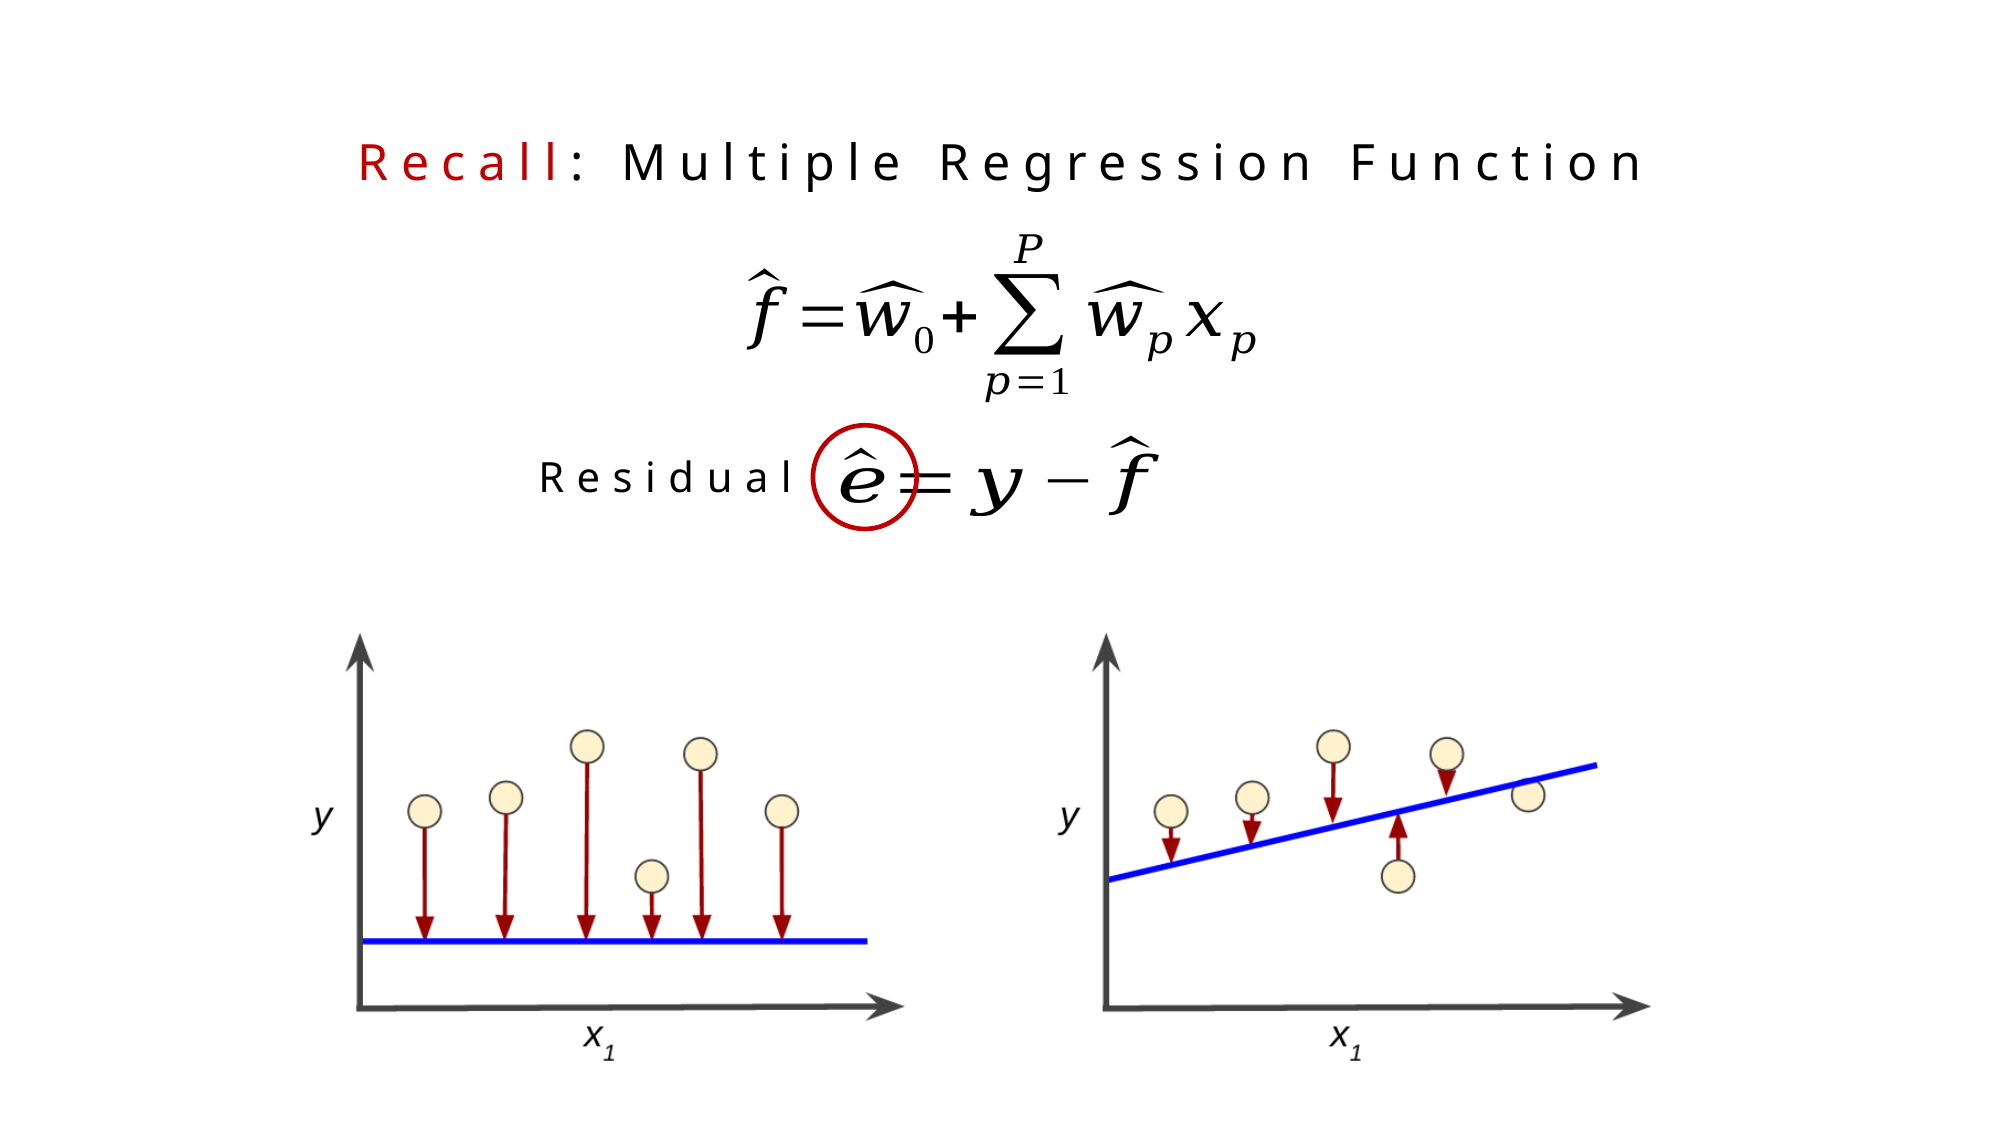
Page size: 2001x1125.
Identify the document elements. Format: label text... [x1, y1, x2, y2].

picture [278, 602, 1722, 1084]
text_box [515, 425, 1163, 529]
text_box Recall: Multiple Regression Function [342, 122, 1657, 198]
